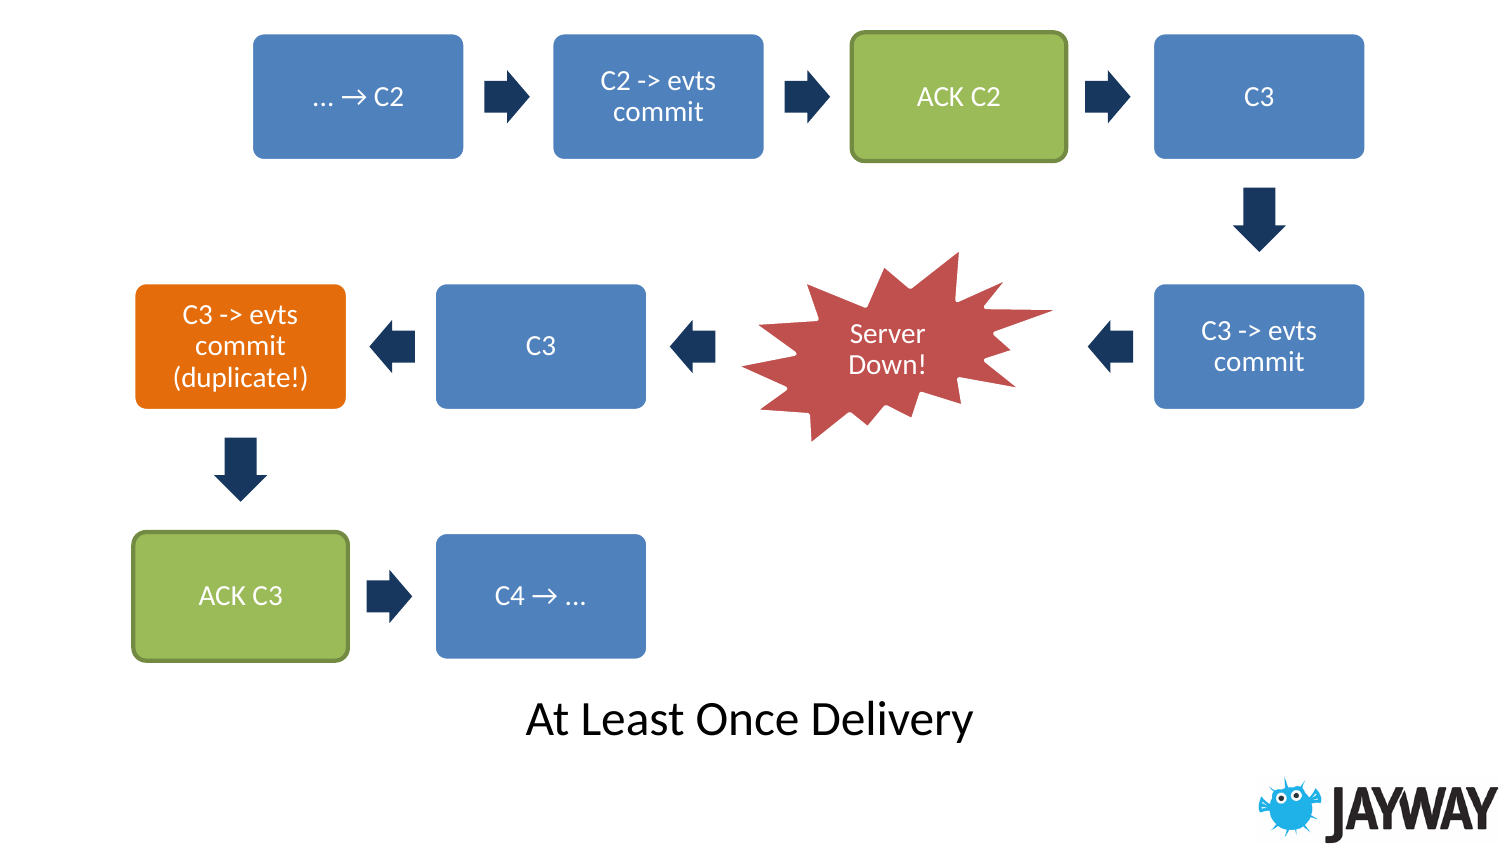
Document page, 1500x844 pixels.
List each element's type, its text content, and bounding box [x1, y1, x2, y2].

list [74, 31, 1426, 662]
picture [1257, 775, 1500, 844]
list At Least Once Delivery [75, 678, 1425, 754]
